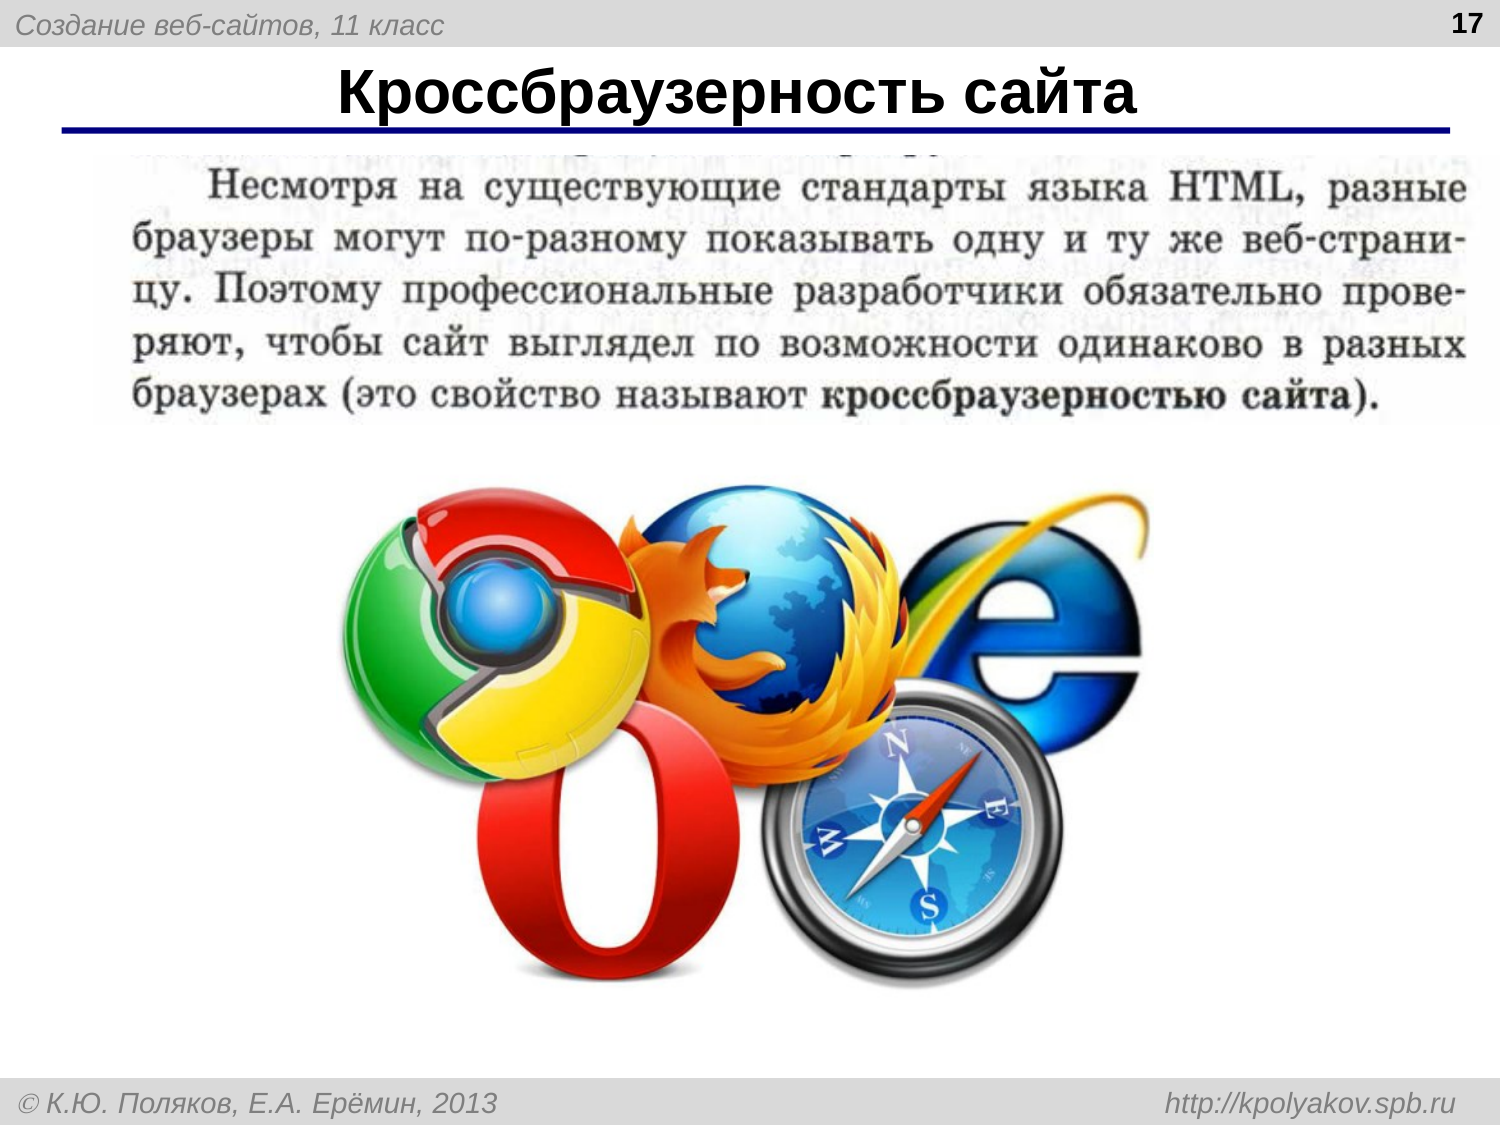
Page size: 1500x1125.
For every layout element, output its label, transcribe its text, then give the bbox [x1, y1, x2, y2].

picture [93, 155, 1500, 426]
title Кроссбраузерность сайта [51, 49, 1425, 127]
slide_number 17 [1148, 0, 1500, 75]
picture [335, 435, 1154, 1049]
